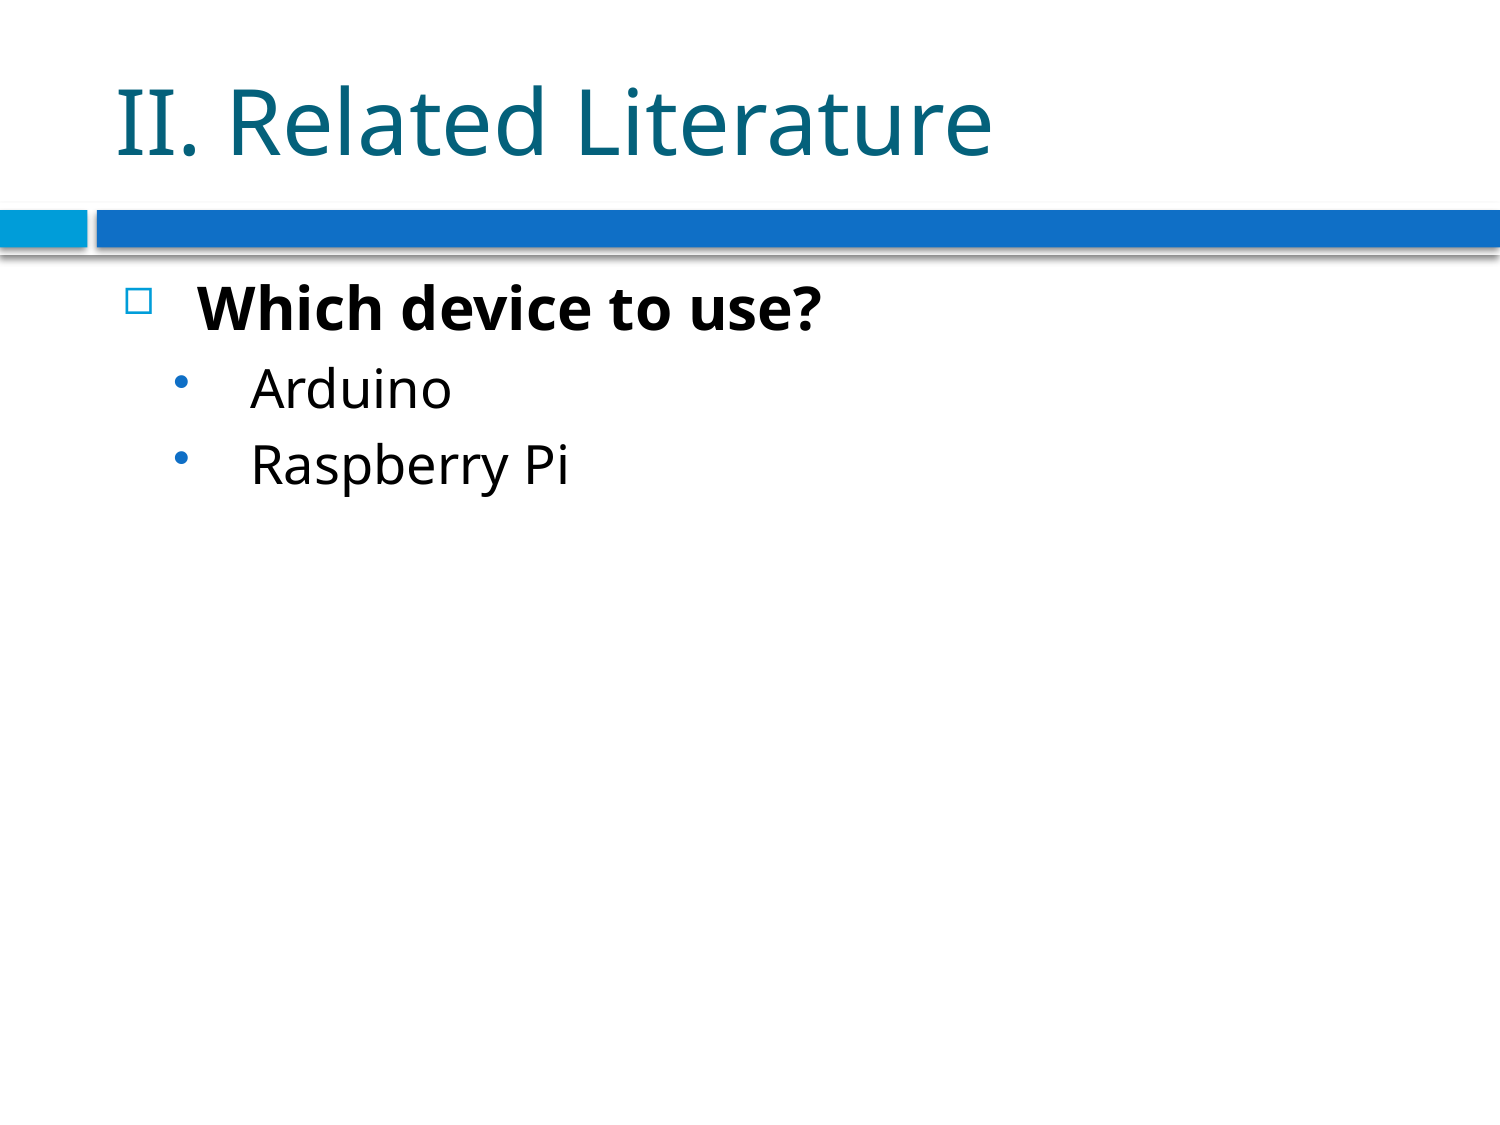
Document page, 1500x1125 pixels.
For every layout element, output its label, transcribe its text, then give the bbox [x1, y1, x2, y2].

list Which device to use? Arduino Raspberry Pi [100, 262, 1438, 1113]
title II. Related Literature [100, 37, 1438, 200]
